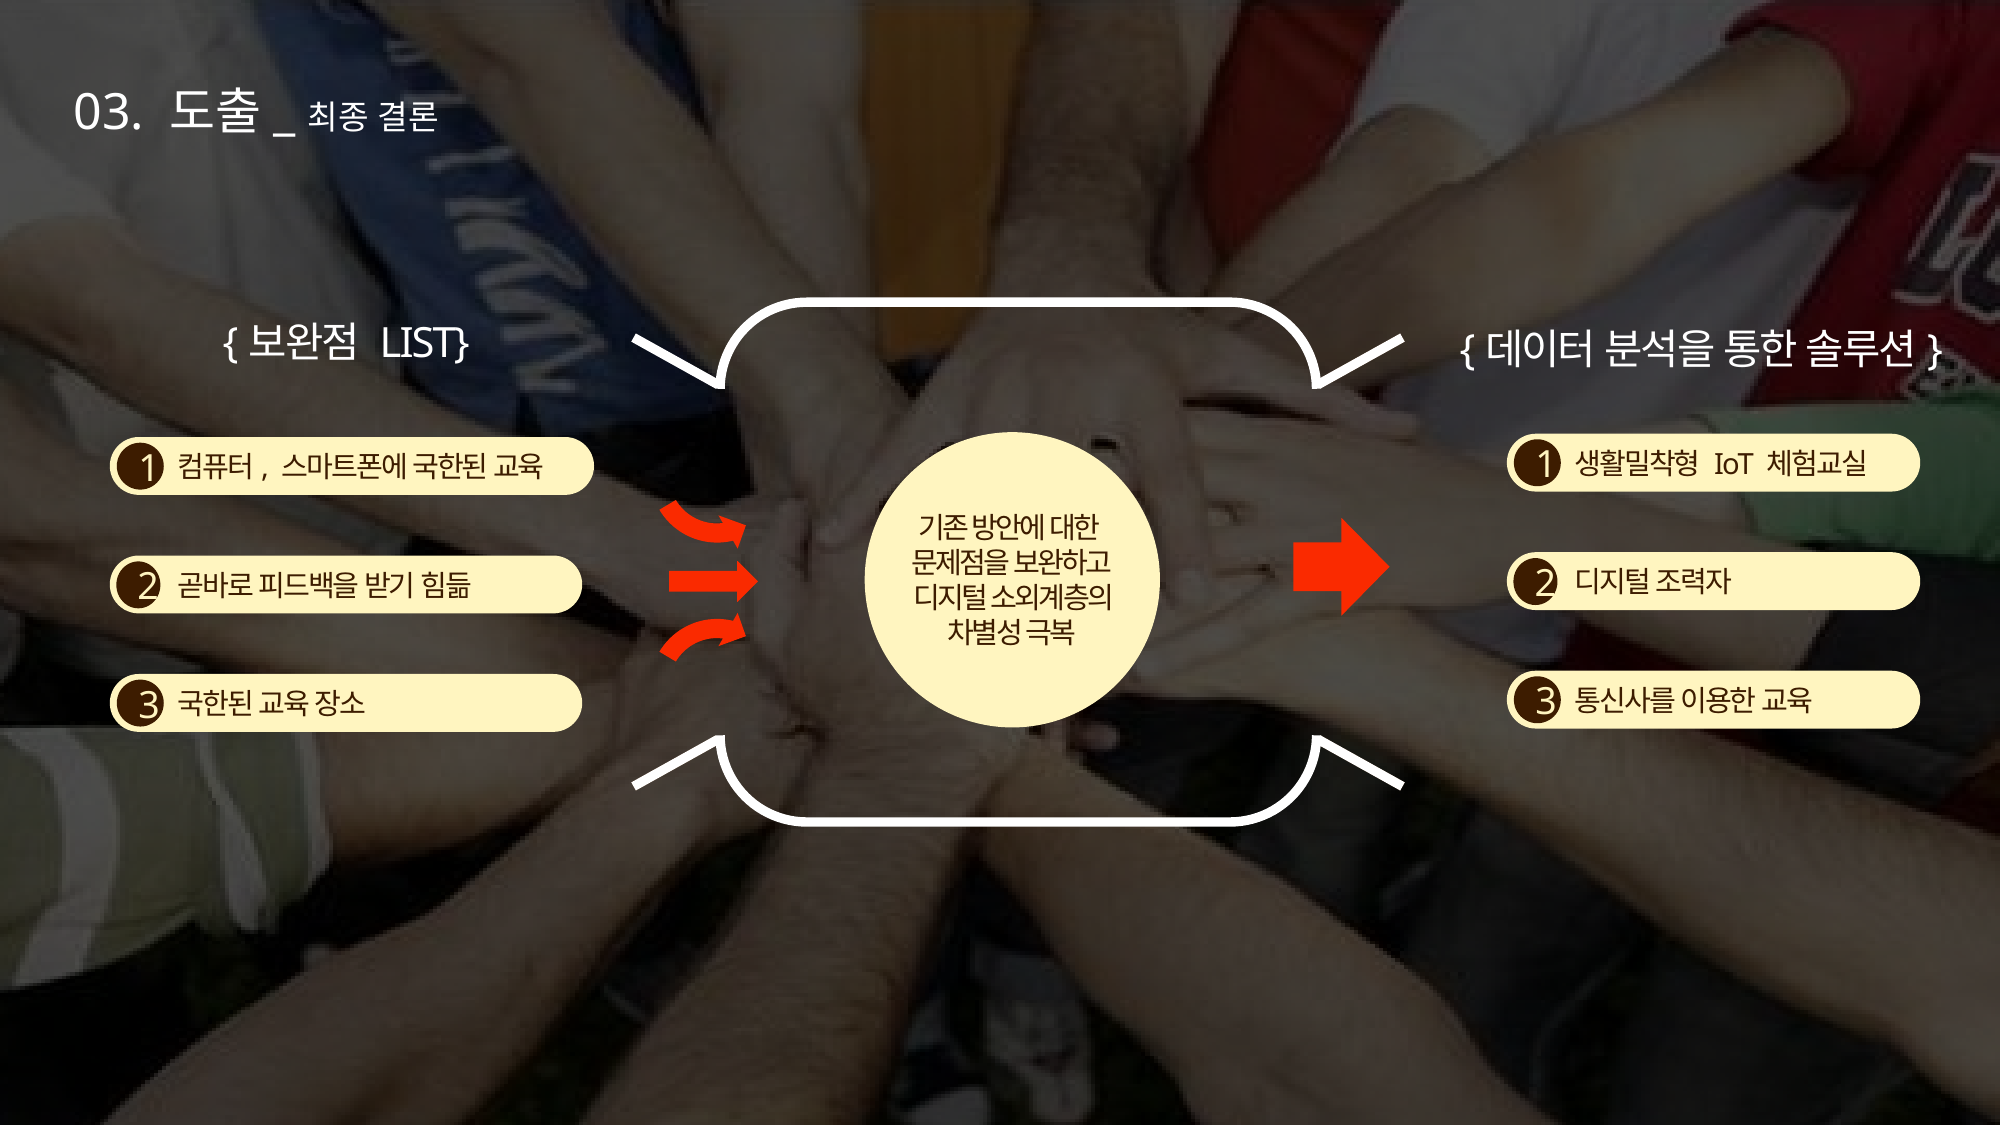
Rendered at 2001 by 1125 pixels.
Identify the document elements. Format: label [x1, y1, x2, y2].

picture [0, 0, 2000, 1125]
text_box [633, 302, 1403, 823]
text_box [109, 436, 595, 733]
text_box [640, 398, 794, 763]
text_box [1506, 433, 1921, 729]
